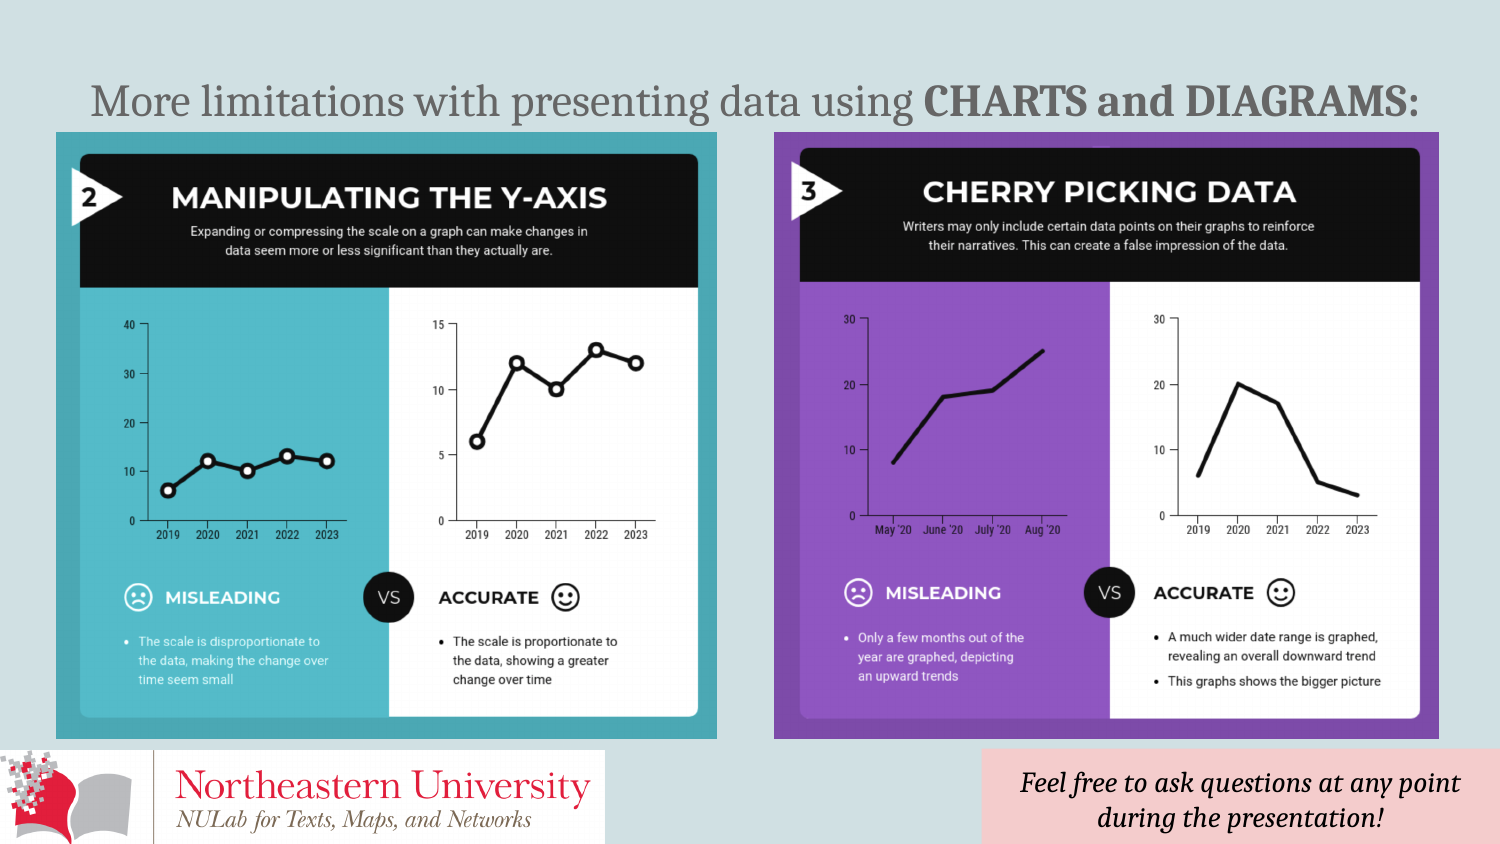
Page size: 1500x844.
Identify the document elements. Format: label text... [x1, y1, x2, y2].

picture [774, 132, 1440, 740]
list More limitations with presenting data using CHARTS and DIAGRAMS: [27, 47, 1483, 133]
picture [55, 132, 718, 740]
picture [0, 750, 605, 844]
